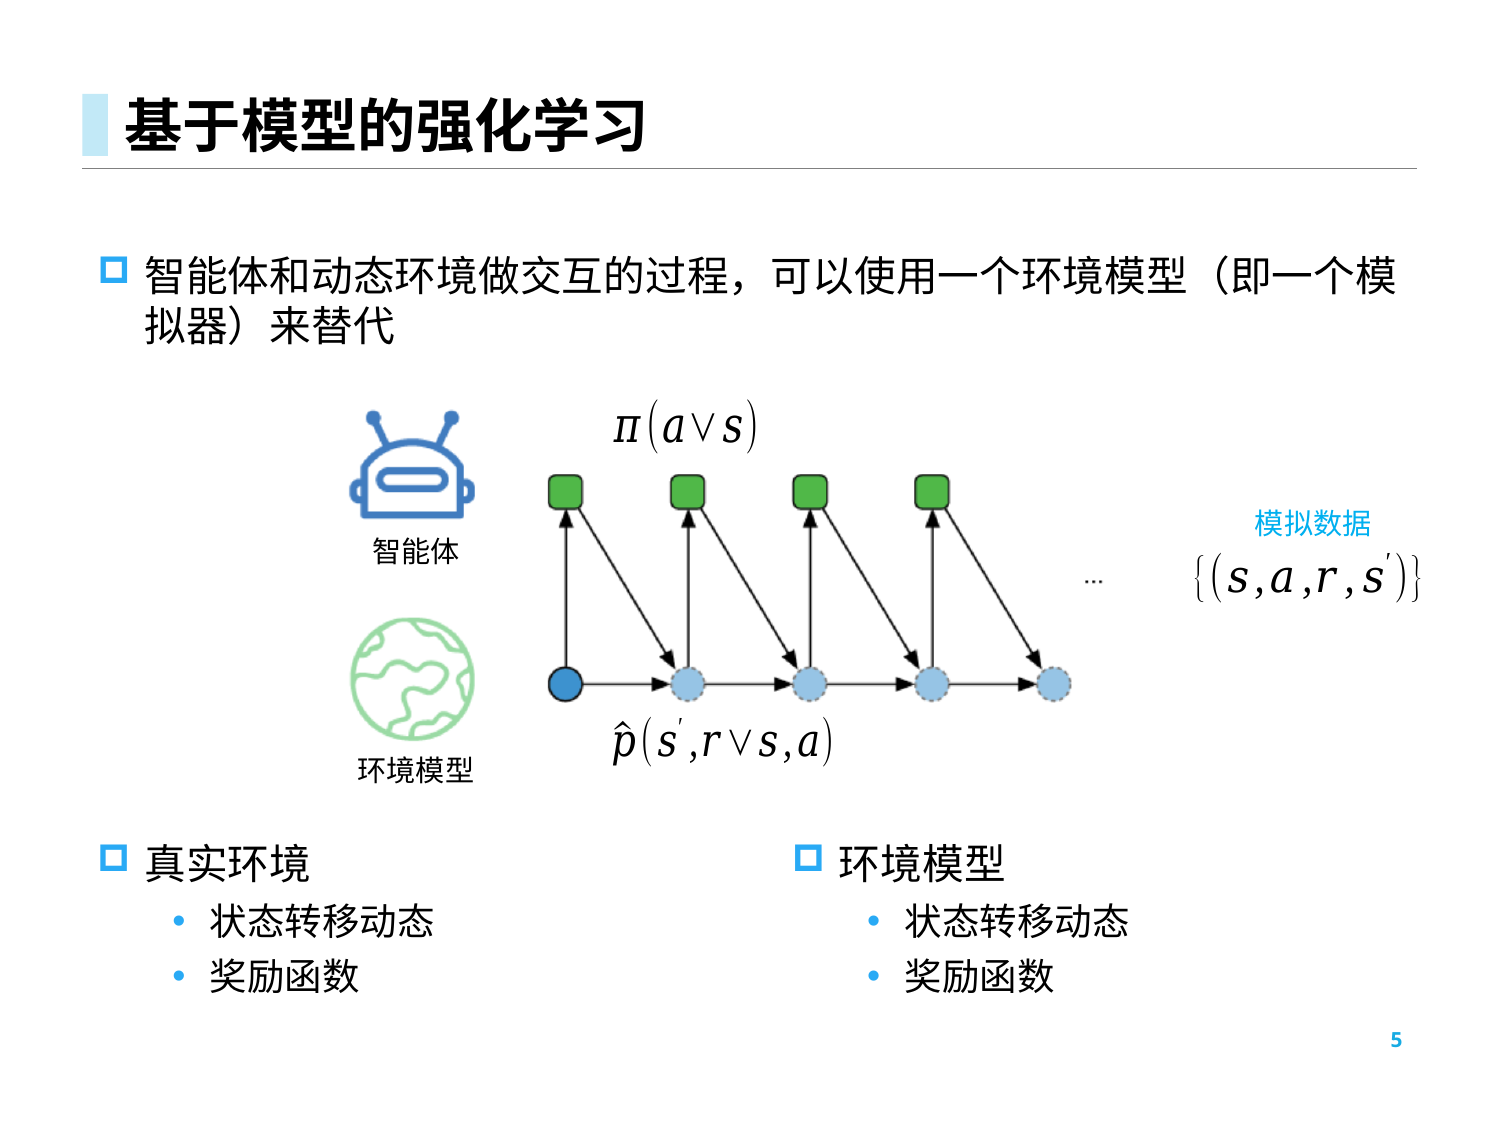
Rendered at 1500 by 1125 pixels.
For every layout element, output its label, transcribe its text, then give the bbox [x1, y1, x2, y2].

text_box 智能体和动态环境做交互的过程，可以使用一个环境模型（即一个模拟器）来替代 [82, 241, 1418, 449]
slide_number 5 [1059, 1023, 1418, 1058]
text_box 模拟数据 [1215, 493, 1412, 552]
picture [297, 382, 1148, 810]
title 基于模型的强化学习 [109, 0, 1445, 169]
